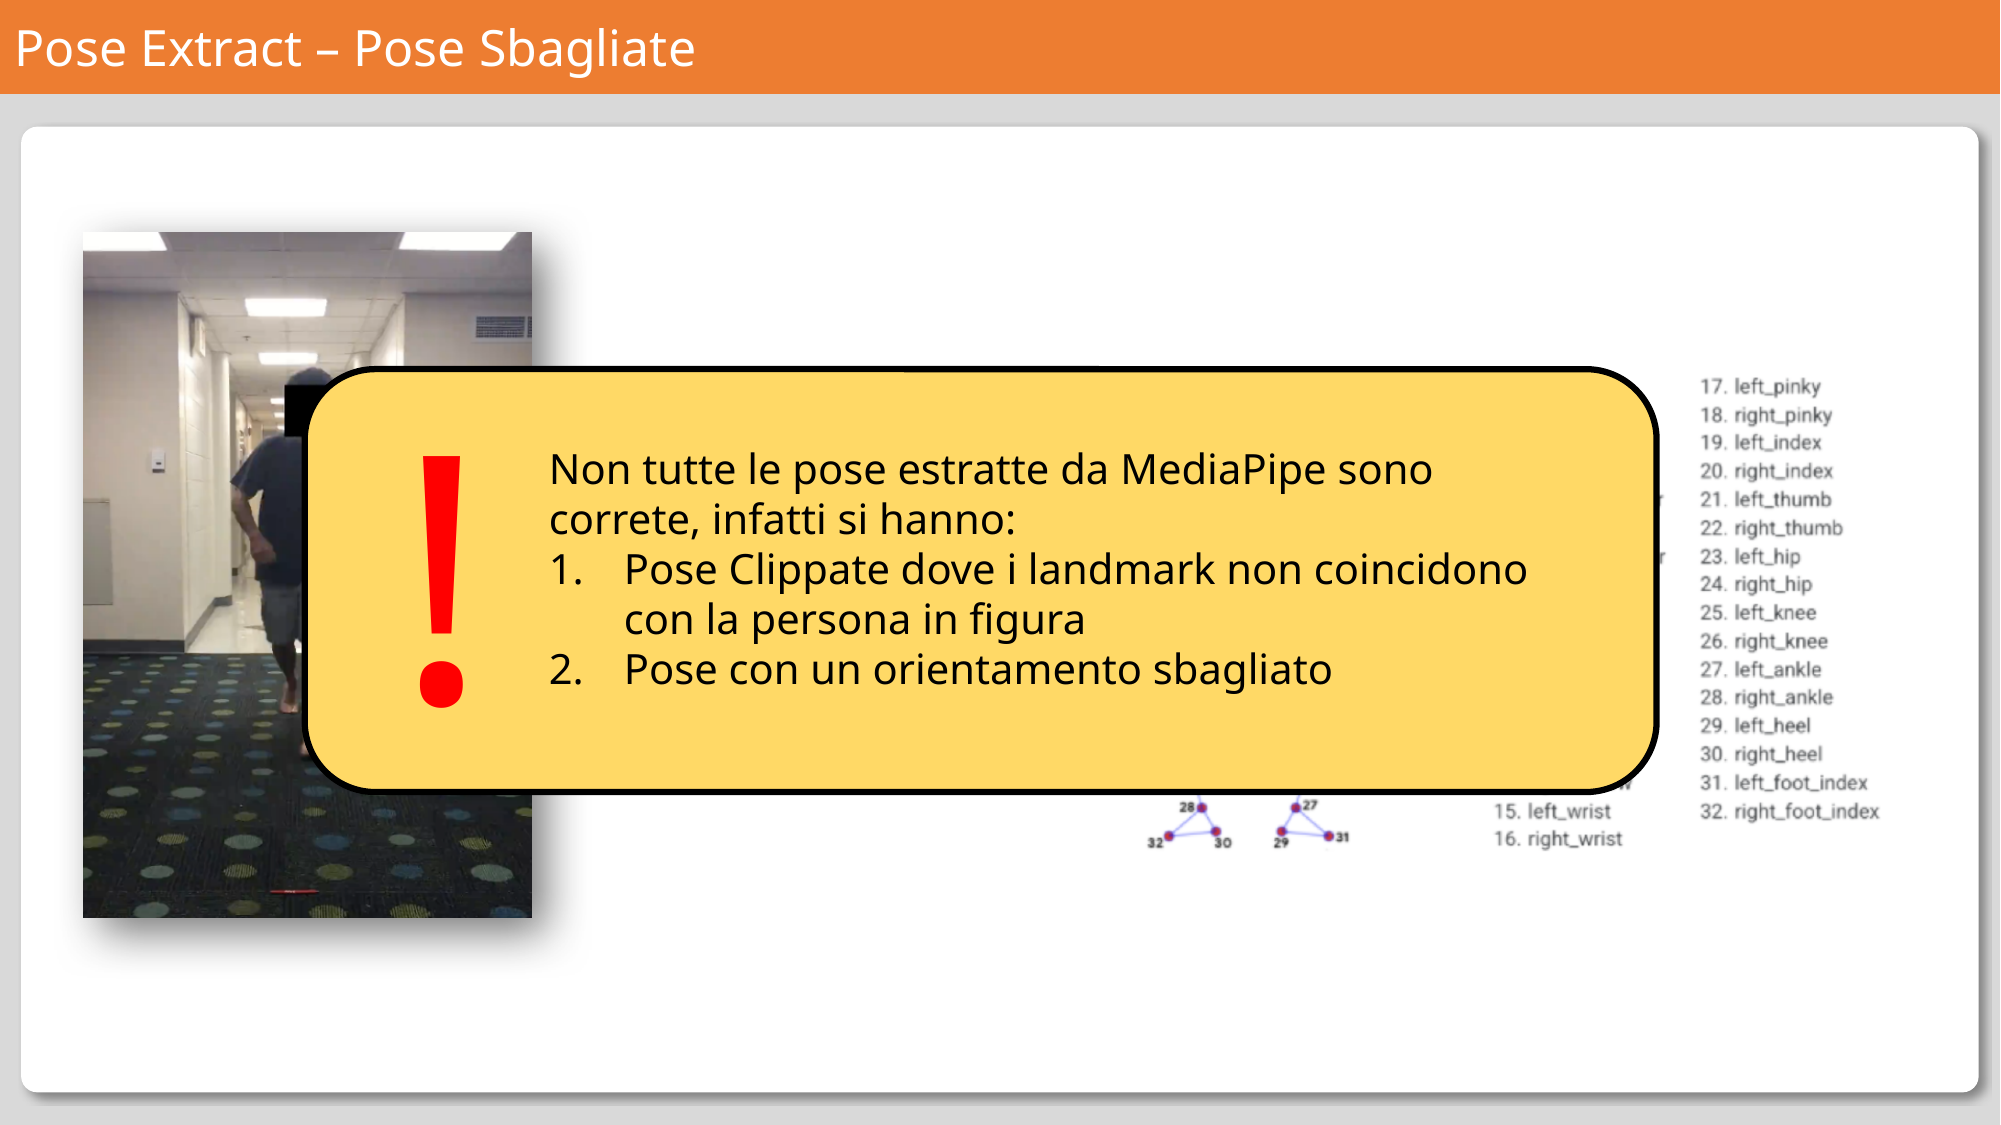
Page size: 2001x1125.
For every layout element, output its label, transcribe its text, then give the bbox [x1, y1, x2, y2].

text_box [532, 700, 1024, 794]
picture [1024, 353, 1898, 866]
text_box [535, 368, 1024, 435]
text_box Pose Extract – Pose Sbagliate [0, 8, 1074, 84]
text_box Non tutte le pose estratte da MediaPipe sono correte, infatti si hanno: Pose Clippate dove i landmark non coincidono con la persona in figura Pose con un orientamento sbagliato [534, 435, 1024, 700]
text_box [0, 0, 2000, 94]
text_box [21, 126, 1979, 1093]
picture [83, 232, 532, 918]
